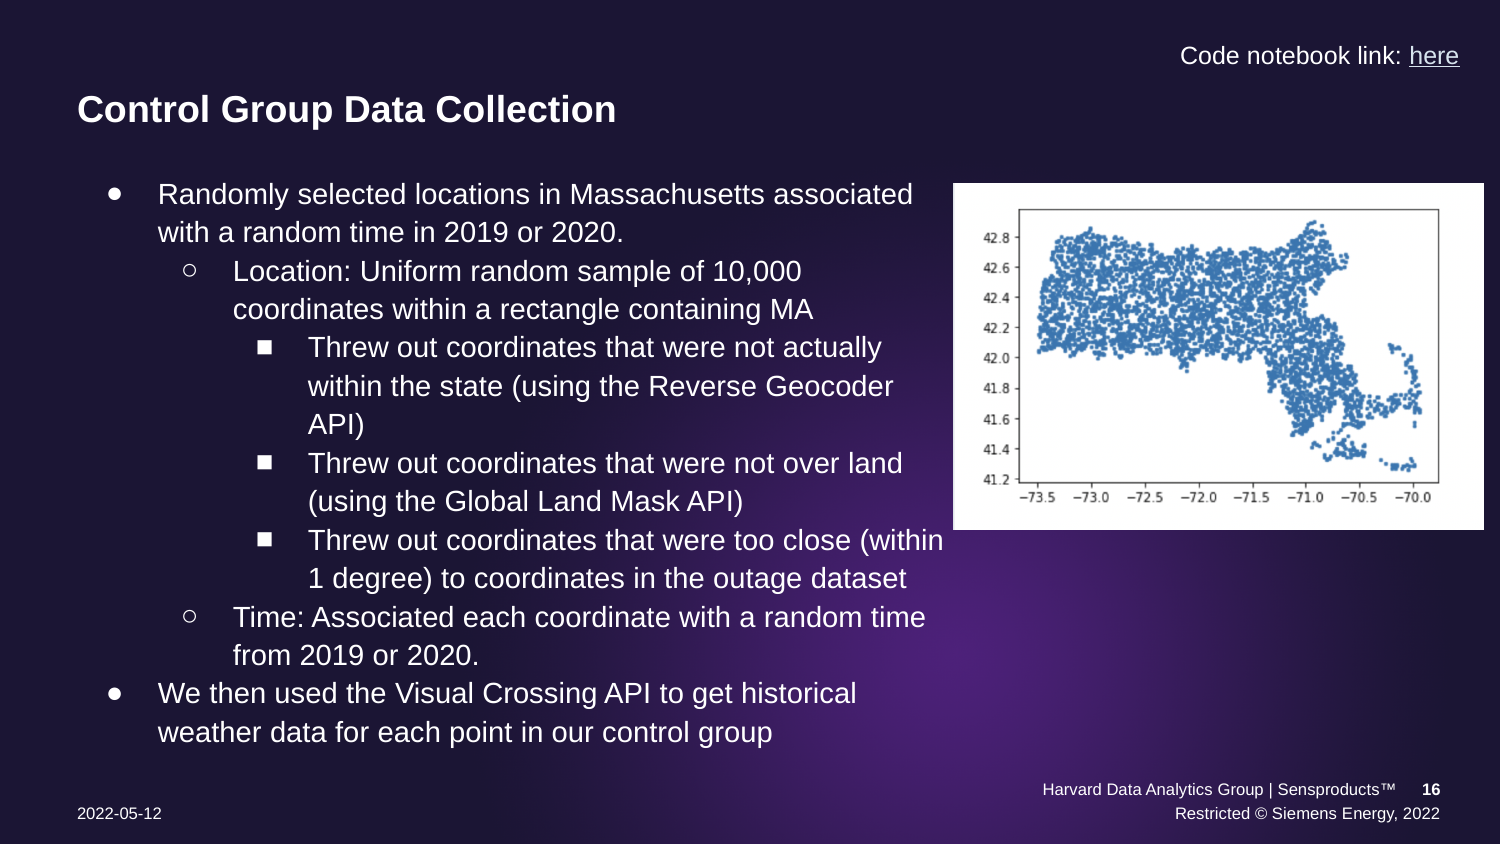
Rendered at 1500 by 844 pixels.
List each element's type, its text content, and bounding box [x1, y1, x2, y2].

list Randomly selected locations in Massachusetts associated with a random time in 2019 or 2020. Location: Uniform random sample of 10,000 coordinates within a rectangle containing MA Threw out coordinates that were not actually within the state (using the Reverse Geocoder API) Threw out coordinates that were not over land (using the Global Land Mask API) Threw out coordinates that were too close (within 1 degree) to coordinates in the outage dataset Time: Associated each coordinate with a random time from 2019 or 2020. We then used the Visual Crossing API to get historical weather data for each point in our control group [82, 171, 954, 779]
picture [0, 0, 1500, 844]
text_box Code notebook link: here [1058, 24, 1475, 85]
title Control Group Data Collection [0, 0, 1189, 175]
